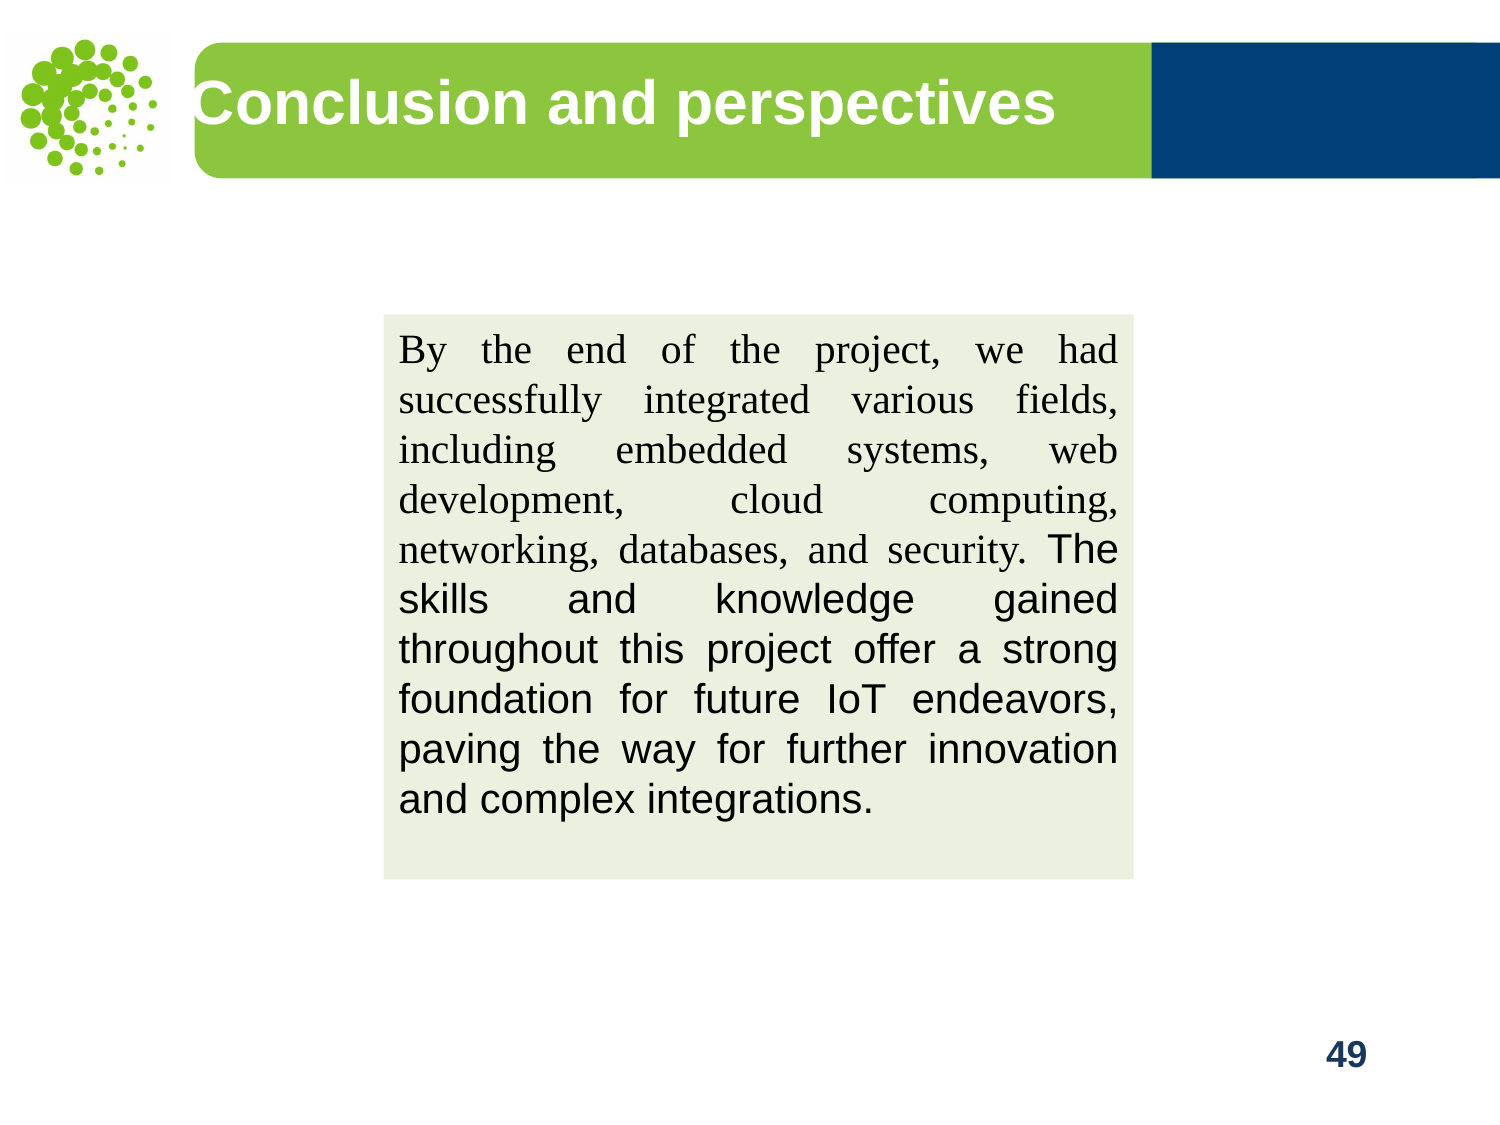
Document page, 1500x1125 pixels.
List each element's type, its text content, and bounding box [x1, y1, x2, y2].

text_box Conclusion and perspectives [175, 54, 1186, 145]
text_box 49 [1227, 1004, 1466, 1102]
text_box By the end of the project, we had successfully integrated various fields, including embedded systems, web development, cloud computing, networking, databases, and security. The skills and knowledge gained throughout this project offer a strong foundation for future IoT endeavors, paving the way for further innovation and complex integrations. [383, 314, 1134, 880]
picture [5, 33, 172, 185]
picture [1286, 987, 1471, 1125]
